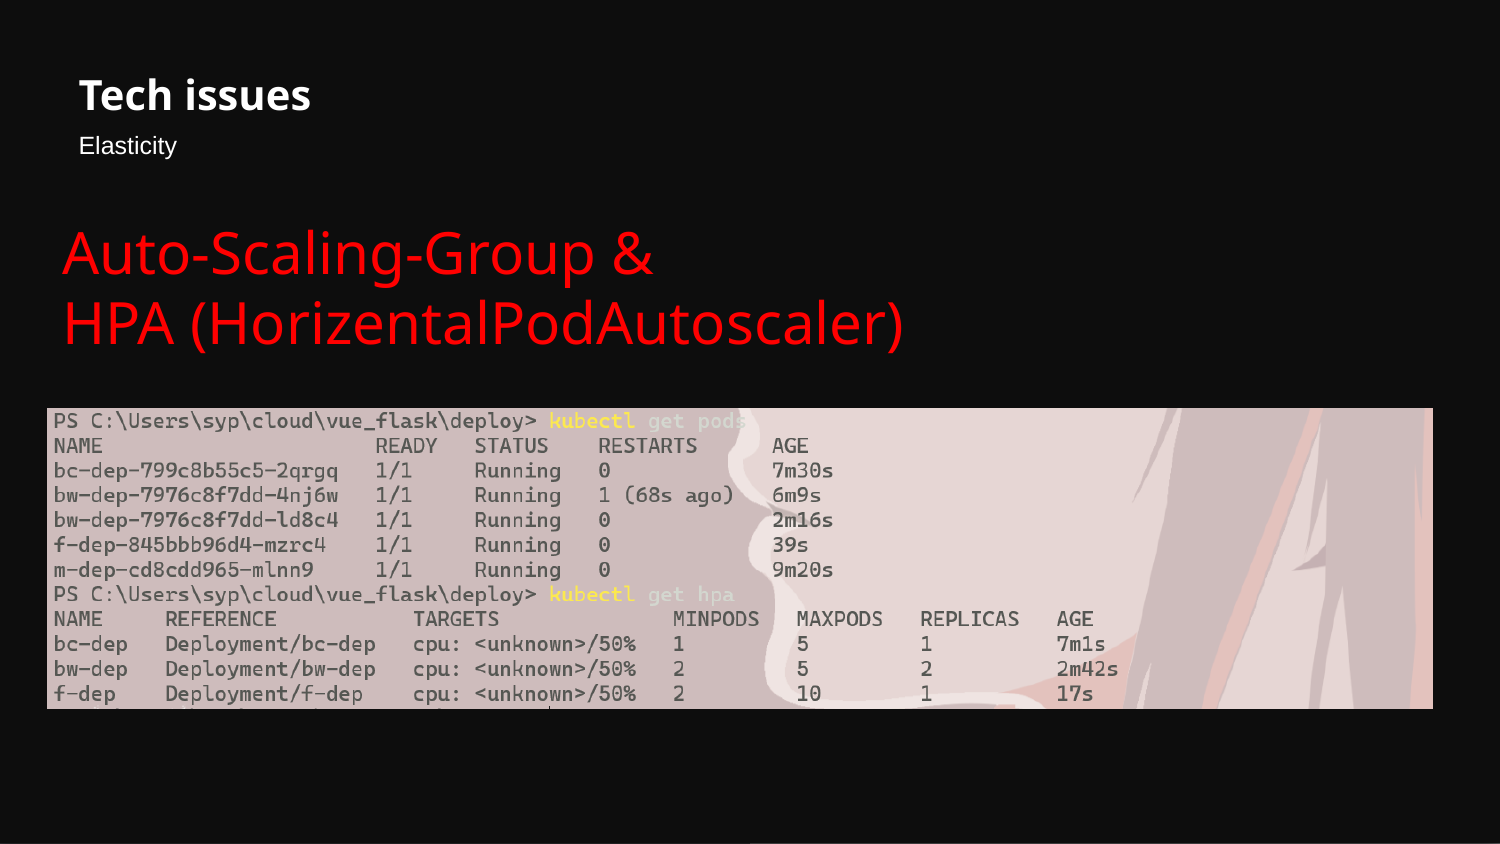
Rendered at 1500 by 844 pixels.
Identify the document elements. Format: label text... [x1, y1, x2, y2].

text_box Tech issues [63, 61, 726, 121]
text_box Auto-Scaling-Group & HPA (HorizentalPodAutoscaler) [47, 208, 1500, 364]
text_box [0, 0, 1500, 844]
text_box Elasticity [63, 121, 805, 167]
picture [47, 408, 1433, 709]
